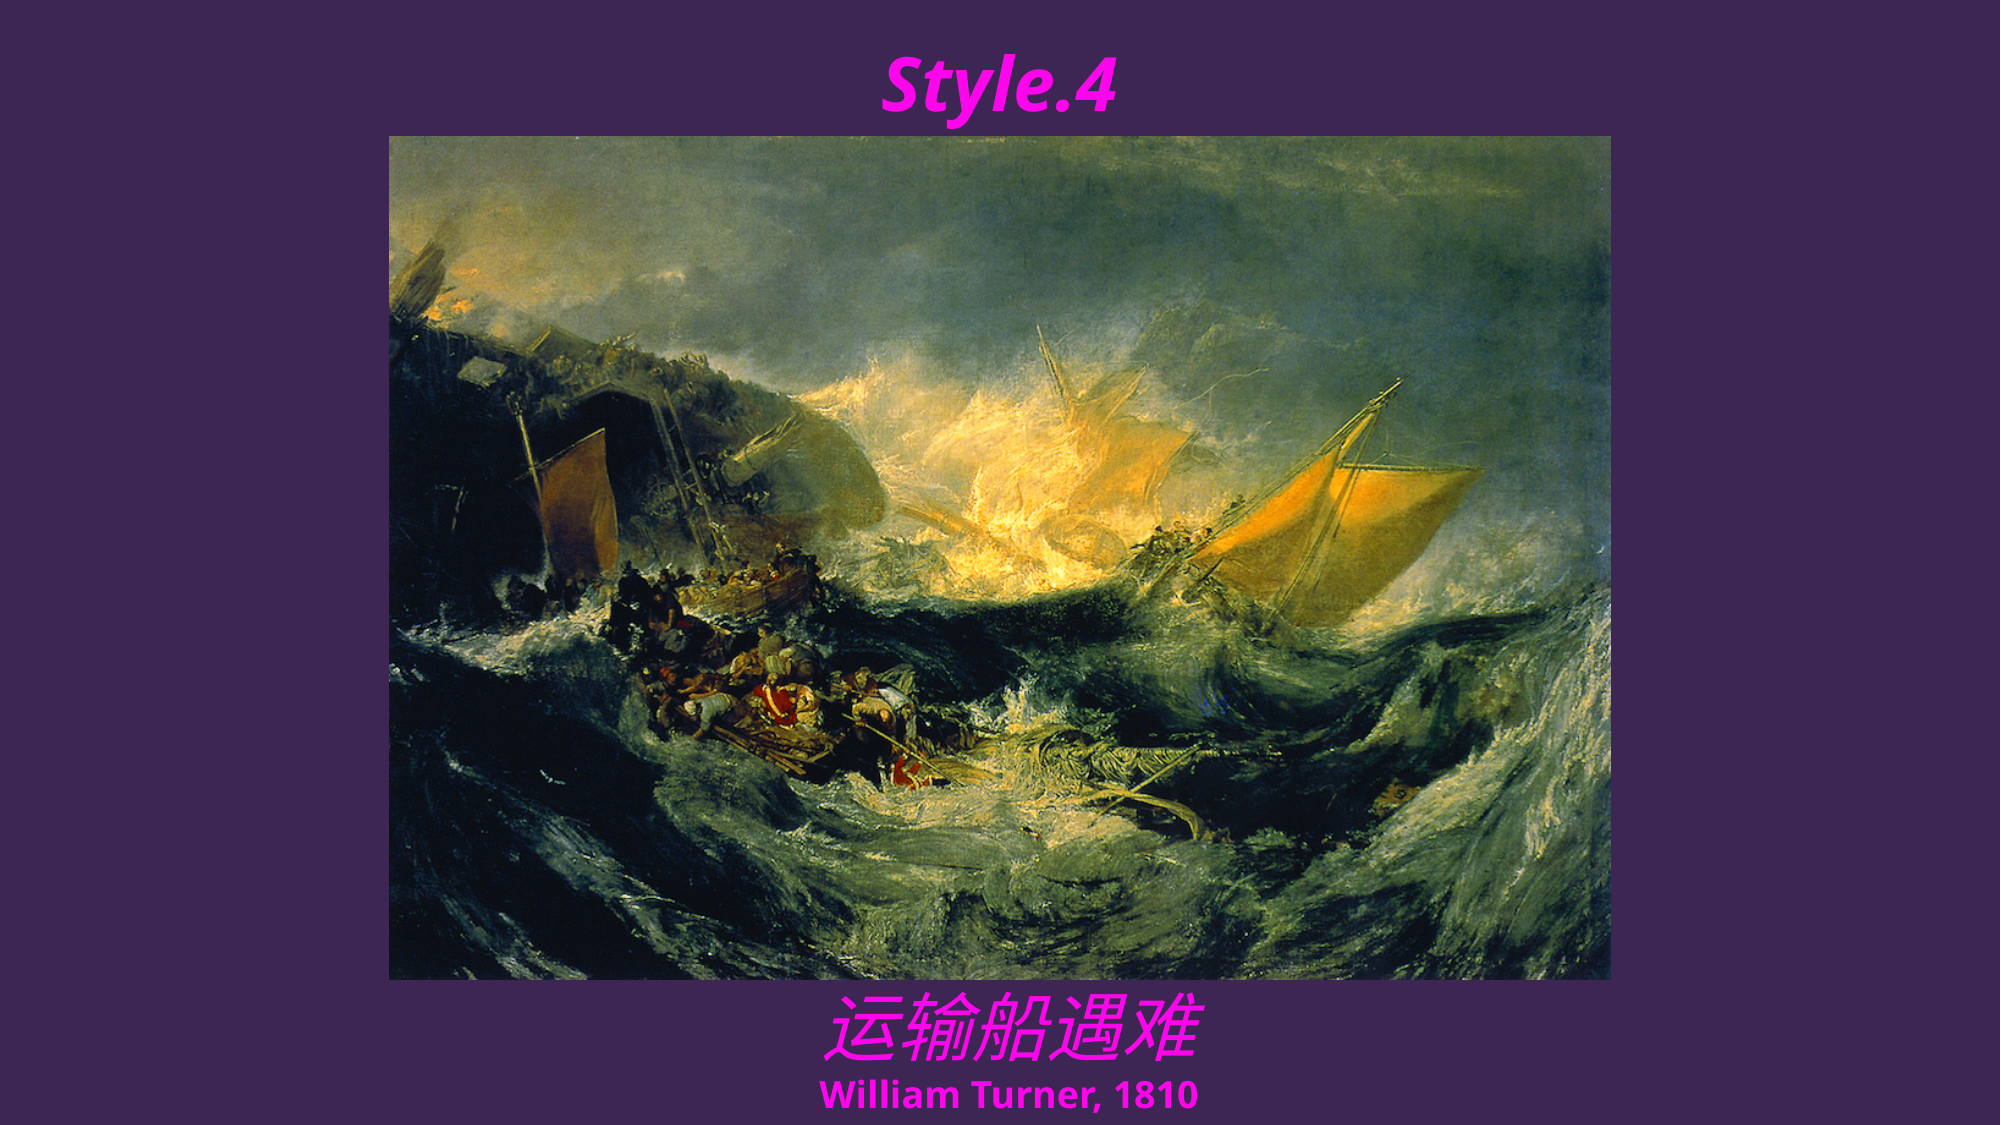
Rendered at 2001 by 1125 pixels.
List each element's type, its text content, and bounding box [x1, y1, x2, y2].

text_box Style.4 [643, 28, 1357, 134]
text_box 运输船遇难 William Turner, 1810 [407, 980, 1611, 1124]
picture [389, 136, 1611, 980]
